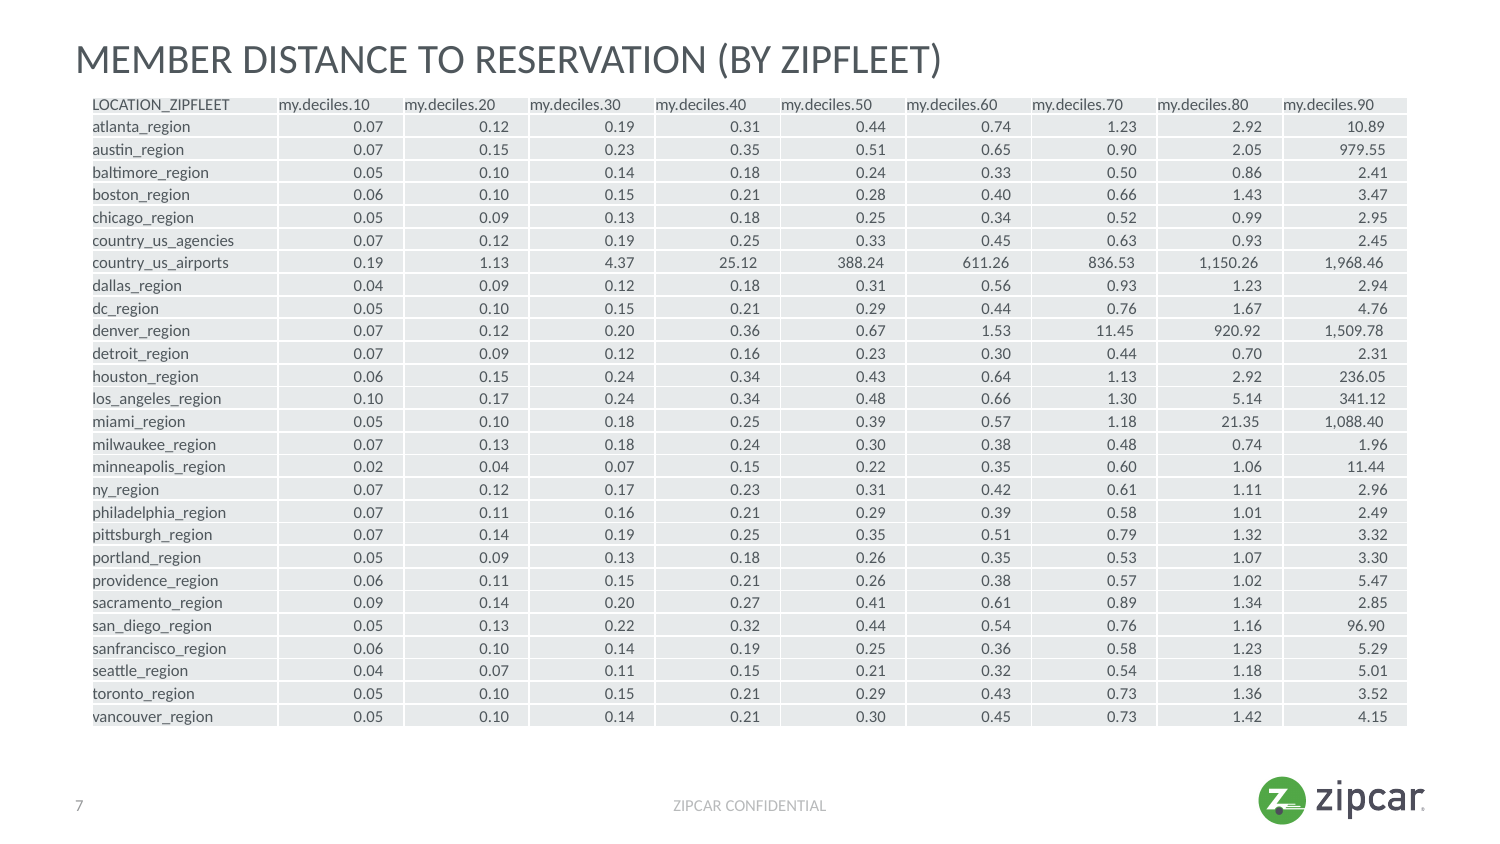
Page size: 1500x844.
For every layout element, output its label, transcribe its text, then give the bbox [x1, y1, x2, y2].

table_cell 0.06 [279, 365, 403, 386]
table_cell 4.37 [530, 251, 654, 272]
table_cell 920.92 [1158, 319, 1282, 340]
table_cell 0.25 [781, 637, 905, 658]
table_cell 0.45 [907, 705, 1031, 726]
table_cell 2.85 [1284, 591, 1407, 612]
table_cell 2.05 [1158, 138, 1282, 159]
table_cell 0.24 [781, 161, 905, 181]
table_cell 0.34 [907, 206, 1031, 227]
table_cell 1.07 [1158, 546, 1282, 567]
title Member distance to reservation (by zipfleet) [75, 33, 1425, 84]
table_cell 1.11 [1158, 478, 1282, 499]
table_header my.deciles.70 [1032, 98, 1156, 113]
table_cell 0.33 [781, 229, 905, 249]
table_cell 0.44 [907, 297, 1031, 317]
table_cell 0.51 [907, 523, 1031, 544]
table_cell 0.76 [1032, 297, 1156, 317]
table_cell 0.99 [1158, 206, 1282, 227]
table_cell 0.23 [530, 138, 654, 159]
table_cell 1.32 [1158, 523, 1282, 544]
table_cell 1.23 [1158, 637, 1282, 658]
table_header my.deciles.80 [1158, 98, 1282, 113]
table_cell 0.58 [1032, 637, 1156, 658]
table_cell 0.15 [656, 659, 780, 680]
table_cell los_angeles_region [93, 387, 277, 408]
table_cell 0.09 [405, 274, 528, 295]
table_cell 0.35 [907, 455, 1031, 476]
table_cell san_diego_region [93, 614, 277, 635]
table_cell 1.23 [1032, 115, 1156, 136]
table_cell 0.19 [530, 229, 654, 249]
table_cell 0.44 [781, 614, 905, 635]
table_cell 0.06 [279, 569, 403, 590]
table_cell 0.18 [656, 161, 780, 181]
table_cell 0.54 [1032, 659, 1156, 680]
table_cell sacramento_region [93, 591, 277, 612]
table_cell 5.47 [1284, 569, 1407, 590]
table_cell 0.25 [656, 410, 780, 431]
table_cell 0.15 [530, 682, 654, 703]
table_cell 1.67 [1158, 297, 1282, 317]
table_cell 0.31 [656, 115, 780, 136]
table_cell 0.67 [781, 319, 905, 340]
table_cell 0.25 [781, 206, 905, 227]
table_cell 1.13 [1032, 365, 1156, 386]
table_cell vancouver_region [93, 705, 277, 726]
table_cell 0.21 [781, 659, 905, 680]
table_header my.deciles.30 [530, 98, 654, 113]
table_cell 1,150.26 [1158, 251, 1282, 272]
table_cell 0.29 [781, 501, 905, 522]
table_cell 0.05 [279, 297, 403, 317]
table_cell 0.60 [1032, 455, 1156, 476]
table_cell seattle_region [93, 659, 277, 680]
table_cell 1.30 [1032, 387, 1156, 408]
table_cell 0.15 [530, 569, 654, 590]
table_cell detroit_region [93, 342, 277, 363]
table_cell 0.13 [530, 546, 654, 567]
table_cell 0.30 [781, 705, 905, 726]
table_cell 0.11 [530, 659, 654, 680]
table_cell 0.64 [907, 365, 1031, 386]
table_cell 0.07 [279, 138, 403, 159]
table_cell 25.12 [656, 251, 780, 272]
table_cell 0.10 [405, 637, 528, 658]
table_cell 0.05 [279, 546, 403, 567]
table_cell 0.15 [530, 183, 654, 204]
table_cell 1.34 [1158, 591, 1282, 612]
table_cell 21.35 [1158, 410, 1282, 431]
table_cell 0.14 [530, 637, 654, 658]
table_cell 0.23 [781, 342, 905, 363]
table_header my.deciles.60 [907, 98, 1031, 113]
table_cell 0.05 [279, 410, 403, 431]
footer ZIPCAR CONFIDENTIAL [512, 782, 988, 828]
table_cell 836.53 [1032, 251, 1156, 272]
table_cell 0.05 [279, 705, 403, 726]
table_cell 0.24 [530, 387, 654, 408]
table_cell 0.07 [279, 342, 403, 363]
table_cell 0.13 [405, 433, 528, 454]
table_cell 0.21 [656, 705, 780, 726]
table_cell 0.12 [530, 342, 654, 363]
table_cell 0.79 [1032, 523, 1156, 544]
table_cell 1.02 [1158, 569, 1282, 590]
table_cell austin_region [93, 138, 277, 159]
table_cell 0.10 [405, 297, 528, 317]
table_cell 0.38 [907, 569, 1031, 590]
table_cell toronto_region [93, 682, 277, 703]
table_cell 0.22 [781, 455, 905, 476]
table_cell 0.07 [279, 115, 403, 136]
table_cell ny_region [93, 478, 277, 499]
table_cell 0.21 [656, 569, 780, 590]
table_cell 0.66 [1032, 183, 1156, 204]
table_cell 0.12 [530, 274, 654, 295]
table_cell pittsburgh_region [93, 523, 277, 544]
table_header LOCATION_ZIPFLEET [93, 98, 277, 113]
table_cell 1,968.46 [1284, 251, 1407, 272]
table_cell 0.04 [279, 274, 403, 295]
table_cell 0.15 [530, 297, 654, 317]
table_cell 0.33 [907, 161, 1031, 181]
table_cell 0.09 [405, 546, 528, 567]
table_cell 0.19 [656, 637, 780, 658]
table_cell 0.42 [907, 478, 1031, 499]
table_cell 0.40 [907, 183, 1031, 204]
table_cell 1.36 [1158, 682, 1282, 703]
table_cell 0.90 [1032, 138, 1156, 159]
table_cell 0.48 [1032, 433, 1156, 454]
table_cell 0.07 [530, 455, 654, 476]
table_cell 0.65 [907, 138, 1031, 159]
table_cell 979.55 [1284, 138, 1407, 159]
table_cell 0.36 [907, 637, 1031, 658]
table_cell 0.39 [781, 410, 905, 431]
table_cell 0.19 [530, 523, 654, 544]
table_cell 0.15 [405, 365, 528, 386]
table_cell 0.22 [530, 614, 654, 635]
table_cell houston_region [93, 365, 277, 386]
table_cell 0.05 [279, 161, 403, 181]
table_cell 236.05 [1284, 365, 1407, 386]
table_cell 0.63 [1032, 229, 1156, 249]
table_cell 0.06 [279, 637, 403, 658]
picture [1256, 774, 1425, 827]
table_cell 0.86 [1158, 161, 1282, 181]
table_cell 0.16 [656, 342, 780, 363]
table_cell 0.31 [781, 274, 905, 295]
table_cell 0.07 [279, 478, 403, 499]
table_cell 0.07 [279, 229, 403, 249]
table_cell 0.07 [279, 501, 403, 522]
table_cell 96.90 [1284, 614, 1407, 635]
table_cell 1.13 [405, 251, 528, 272]
table_cell 0.10 [405, 161, 528, 181]
table_cell 0.14 [405, 523, 528, 544]
table_cell minneapolis_region [93, 455, 277, 476]
table_cell 0.34 [656, 365, 780, 386]
table_cell philadelphia_region [93, 501, 277, 522]
table_cell 0.73 [1032, 705, 1156, 726]
table_cell 0.10 [279, 387, 403, 408]
table_cell 0.50 [1032, 161, 1156, 181]
table_cell 0.43 [907, 682, 1031, 703]
table_cell 4.76 [1284, 297, 1407, 317]
table_cell 1,509.78 [1284, 319, 1407, 340]
table_cell 0.32 [656, 614, 780, 635]
table_cell 0.04 [279, 659, 403, 680]
table_cell 0.18 [530, 433, 654, 454]
table_cell 0.41 [781, 591, 905, 612]
table_cell 0.09 [279, 591, 403, 612]
table_cell 0.05 [279, 682, 403, 703]
table_header my.deciles.90 [1284, 98, 1407, 113]
table_cell 0.09 [405, 342, 528, 363]
table_cell 0.13 [405, 614, 528, 635]
table_cell 0.18 [656, 206, 780, 227]
table_cell 0.39 [907, 501, 1031, 522]
table_cell 0.30 [781, 433, 905, 454]
table_cell 0.14 [405, 591, 528, 612]
table_cell 0.44 [1032, 342, 1156, 363]
table_cell 2.92 [1158, 115, 1282, 136]
table_cell 0.04 [405, 455, 528, 476]
table_cell 0.10 [405, 705, 528, 726]
table_cell miami_region [93, 410, 277, 431]
table_cell 0.14 [530, 161, 654, 181]
table_cell denver_region [93, 319, 277, 340]
table_cell 1,088.40 [1284, 410, 1407, 431]
table_cell 0.21 [656, 682, 780, 703]
table_cell 0.45 [907, 229, 1031, 249]
table_cell 0.34 [656, 387, 780, 408]
table_cell dallas_region [93, 274, 277, 295]
table_cell 1.06 [1158, 455, 1282, 476]
table_cell 11.45 [1032, 319, 1156, 340]
table_cell 5.14 [1158, 387, 1282, 408]
table_cell 0.26 [781, 546, 905, 567]
table_cell 0.27 [656, 591, 780, 612]
table_cell 1.42 [1158, 705, 1282, 726]
table_cell 2.49 [1284, 501, 1407, 522]
table_cell 388.24 [781, 251, 905, 272]
table_cell 0.12 [405, 115, 528, 136]
table_cell 0.24 [656, 433, 780, 454]
table_cell 0.36 [656, 319, 780, 340]
table_cell 0.07 [279, 319, 403, 340]
table_cell 0.21 [656, 297, 780, 317]
table_cell 0.20 [530, 319, 654, 340]
table_cell 3.30 [1284, 546, 1407, 567]
table_cell 5.29 [1284, 637, 1407, 658]
table_cell 0.20 [530, 591, 654, 612]
table_cell country_us_agencies [93, 229, 277, 249]
table_cell 0.73 [1032, 682, 1156, 703]
table_cell 0.32 [907, 659, 1031, 680]
table_cell 0.61 [907, 591, 1031, 612]
table_cell 0.07 [279, 433, 403, 454]
table_cell 0.07 [405, 659, 528, 680]
table_cell 1.96 [1284, 433, 1407, 454]
table_cell 0.05 [279, 206, 403, 227]
table_cell 0.51 [781, 138, 905, 159]
table_cell 0.18 [530, 410, 654, 431]
table_cell 0.28 [781, 183, 905, 204]
table_cell 611.26 [907, 251, 1031, 272]
table_cell 0.18 [656, 274, 780, 295]
table_cell milwaukee_region [93, 433, 277, 454]
table_cell 0.23 [656, 478, 780, 499]
table_cell 0.25 [656, 229, 780, 249]
table_cell 3.32 [1284, 523, 1407, 544]
table_cell 0.10 [405, 183, 528, 204]
table_cell 0.13 [530, 206, 654, 227]
table_cell 0.12 [405, 319, 528, 340]
table_cell 0.56 [907, 274, 1031, 295]
table_cell 1.18 [1158, 659, 1282, 680]
table_cell 0.52 [1032, 206, 1156, 227]
table_cell 1.01 [1158, 501, 1282, 522]
table_cell 0.54 [907, 614, 1031, 635]
table_cell 1.16 [1158, 614, 1282, 635]
table_cell atlanta_region [93, 115, 277, 136]
table_cell 0.30 [907, 342, 1031, 363]
table_cell 2.94 [1284, 274, 1407, 295]
table_cell 0.11 [405, 501, 528, 522]
table_cell 0.11 [405, 569, 528, 590]
table_cell 0.05 [279, 614, 403, 635]
table_cell dc_region [93, 297, 277, 317]
table_cell 0.24 [530, 365, 654, 386]
table_header my.deciles.20 [405, 98, 528, 113]
table_header my.deciles.40 [656, 98, 780, 113]
table_cell 0.35 [656, 138, 780, 159]
table_cell 0.15 [405, 138, 528, 159]
table_cell 0.10 [405, 410, 528, 431]
table_cell 2.95 [1284, 206, 1407, 227]
table_cell 0.44 [781, 115, 905, 136]
table_cell 0.76 [1032, 614, 1156, 635]
table_cell 0.57 [1032, 569, 1156, 590]
table_cell 2.41 [1284, 161, 1407, 181]
table_cell providence_region [93, 569, 277, 590]
table_header my.deciles.10 [279, 98, 403, 113]
table_cell 0.31 [781, 478, 905, 499]
table_cell 10.89 [1284, 115, 1407, 136]
table_cell 0.93 [1032, 274, 1156, 295]
table_cell 0.12 [405, 478, 528, 499]
table_cell 0.18 [656, 546, 780, 567]
table_cell 1.18 [1032, 410, 1156, 431]
table_cell 0.07 [279, 523, 403, 544]
table_cell 0.17 [405, 387, 528, 408]
slide_number 7 [75, 782, 425, 828]
table_cell 0.58 [1032, 501, 1156, 522]
table_cell 3.52 [1284, 682, 1407, 703]
table_cell 0.93 [1158, 229, 1282, 249]
table_cell 2.96 [1284, 478, 1407, 499]
table_cell 0.48 [781, 387, 905, 408]
table_cell baltimore_region [93, 161, 277, 181]
table_cell 2.45 [1284, 229, 1407, 249]
table_cell 0.29 [781, 682, 905, 703]
table_cell 0.57 [907, 410, 1031, 431]
table_cell 0.70 [1158, 342, 1282, 363]
table_cell 0.19 [279, 251, 403, 272]
table_cell 4.15 [1284, 705, 1407, 726]
table_cell 0.74 [907, 115, 1031, 136]
table_cell 1.53 [907, 319, 1031, 340]
table_cell 0.25 [656, 523, 780, 544]
table_cell 0.35 [907, 546, 1031, 567]
table_cell 0.38 [907, 433, 1031, 454]
table_cell 1.23 [1158, 274, 1282, 295]
table_cell 3.47 [1284, 183, 1407, 204]
table_cell portland_region [93, 546, 277, 567]
table_cell 341.12 [1284, 387, 1407, 408]
table_cell 11.44 [1284, 455, 1407, 476]
table_cell boston_region [93, 183, 277, 204]
table_cell 0.15 [656, 455, 780, 476]
table_cell 0.35 [781, 523, 905, 544]
table_cell country_us_airports [93, 251, 277, 272]
table_cell 0.16 [530, 501, 654, 522]
table_cell 0.89 [1032, 591, 1156, 612]
table_cell 1.43 [1158, 183, 1282, 204]
table_cell 0.26 [781, 569, 905, 590]
table_cell 0.21 [656, 183, 780, 204]
table_cell 2.92 [1158, 365, 1282, 386]
table_cell 0.09 [405, 206, 528, 227]
table_cell 0.29 [781, 297, 905, 317]
table_cell 0.53 [1032, 546, 1156, 567]
table_cell 0.02 [279, 455, 403, 476]
table_cell 0.12 [405, 229, 528, 249]
table_cell 0.66 [907, 387, 1031, 408]
table_cell 0.06 [279, 183, 403, 204]
table_cell 2.31 [1284, 342, 1407, 363]
table_cell 0.14 [530, 705, 654, 726]
table_cell 0.21 [656, 501, 780, 522]
table_cell 0.17 [530, 478, 654, 499]
table_cell chicago_region [93, 206, 277, 227]
table_cell 0.19 [530, 115, 654, 136]
table_cell 0.10 [405, 682, 528, 703]
table_cell 0.43 [781, 365, 905, 386]
table_header my.deciles.50 [781, 98, 905, 113]
table_cell 5.01 [1284, 659, 1407, 680]
table_cell 0.74 [1158, 433, 1282, 454]
table_cell sanfrancisco_region [93, 637, 277, 658]
table_cell 0.61 [1032, 478, 1156, 499]
